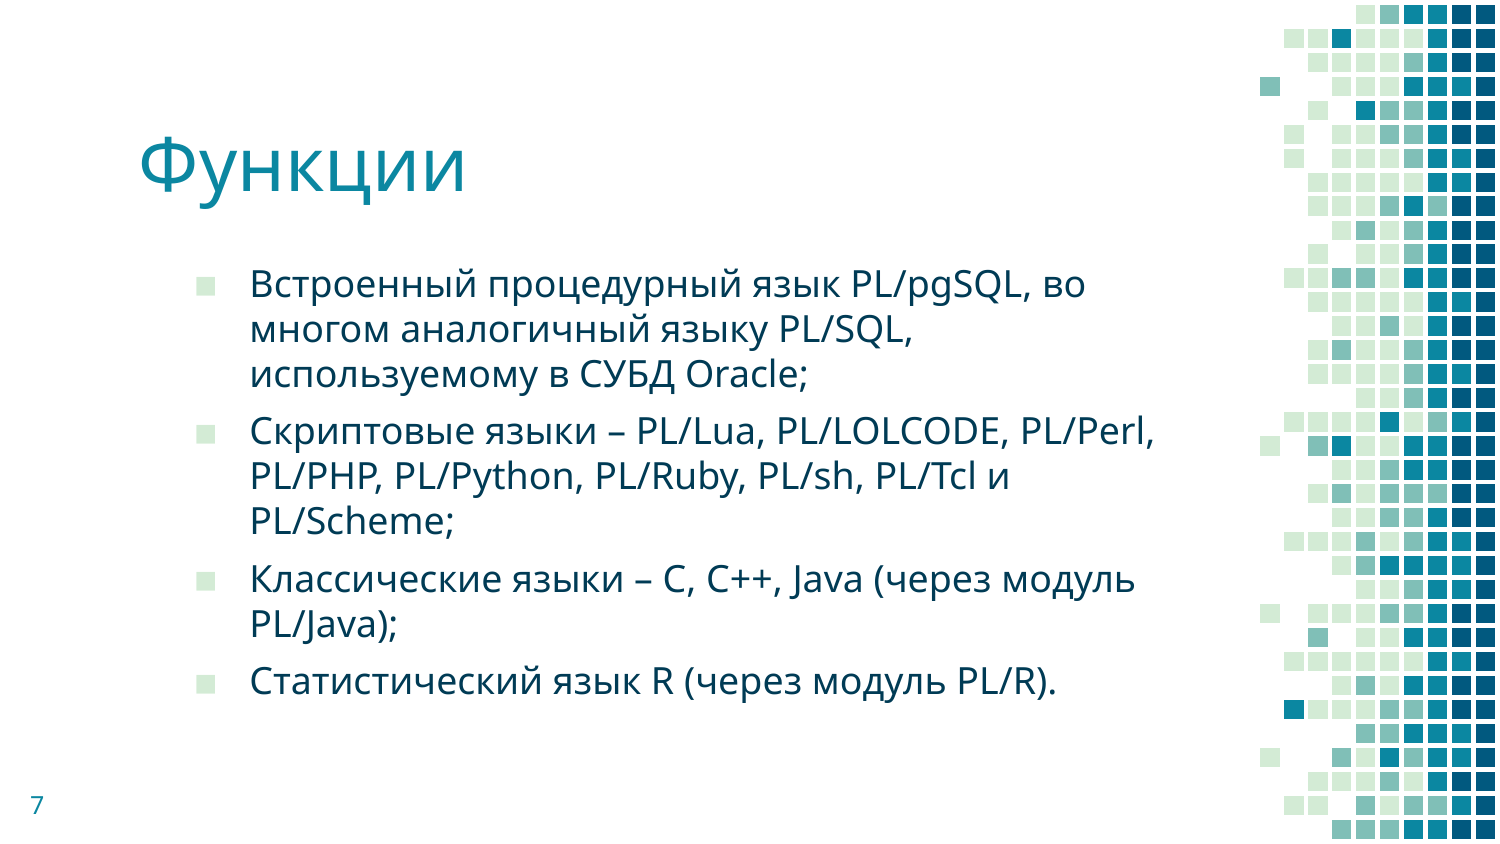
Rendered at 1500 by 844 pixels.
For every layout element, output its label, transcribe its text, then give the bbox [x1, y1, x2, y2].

slide_number 7 [15, 774, 105, 839]
title Функции [123, 80, 1234, 222]
list Встроенный процедурный язык PL/pgSQL, во многом аналогичный языку PL/SQL, используемому в СУБД Oracle; Скриптовые языки – PL/Lua, PL/LOLCODE, PL/Perl, PL/PHP, PL/Python, PL/Ruby, PL/sh, PL/Tcl и PL/Scheme; Классические языки – C, C++, Java (через модуль PL/Java); Статистический язык R (через модуль PL/R). [159, 244, 1214, 752]
